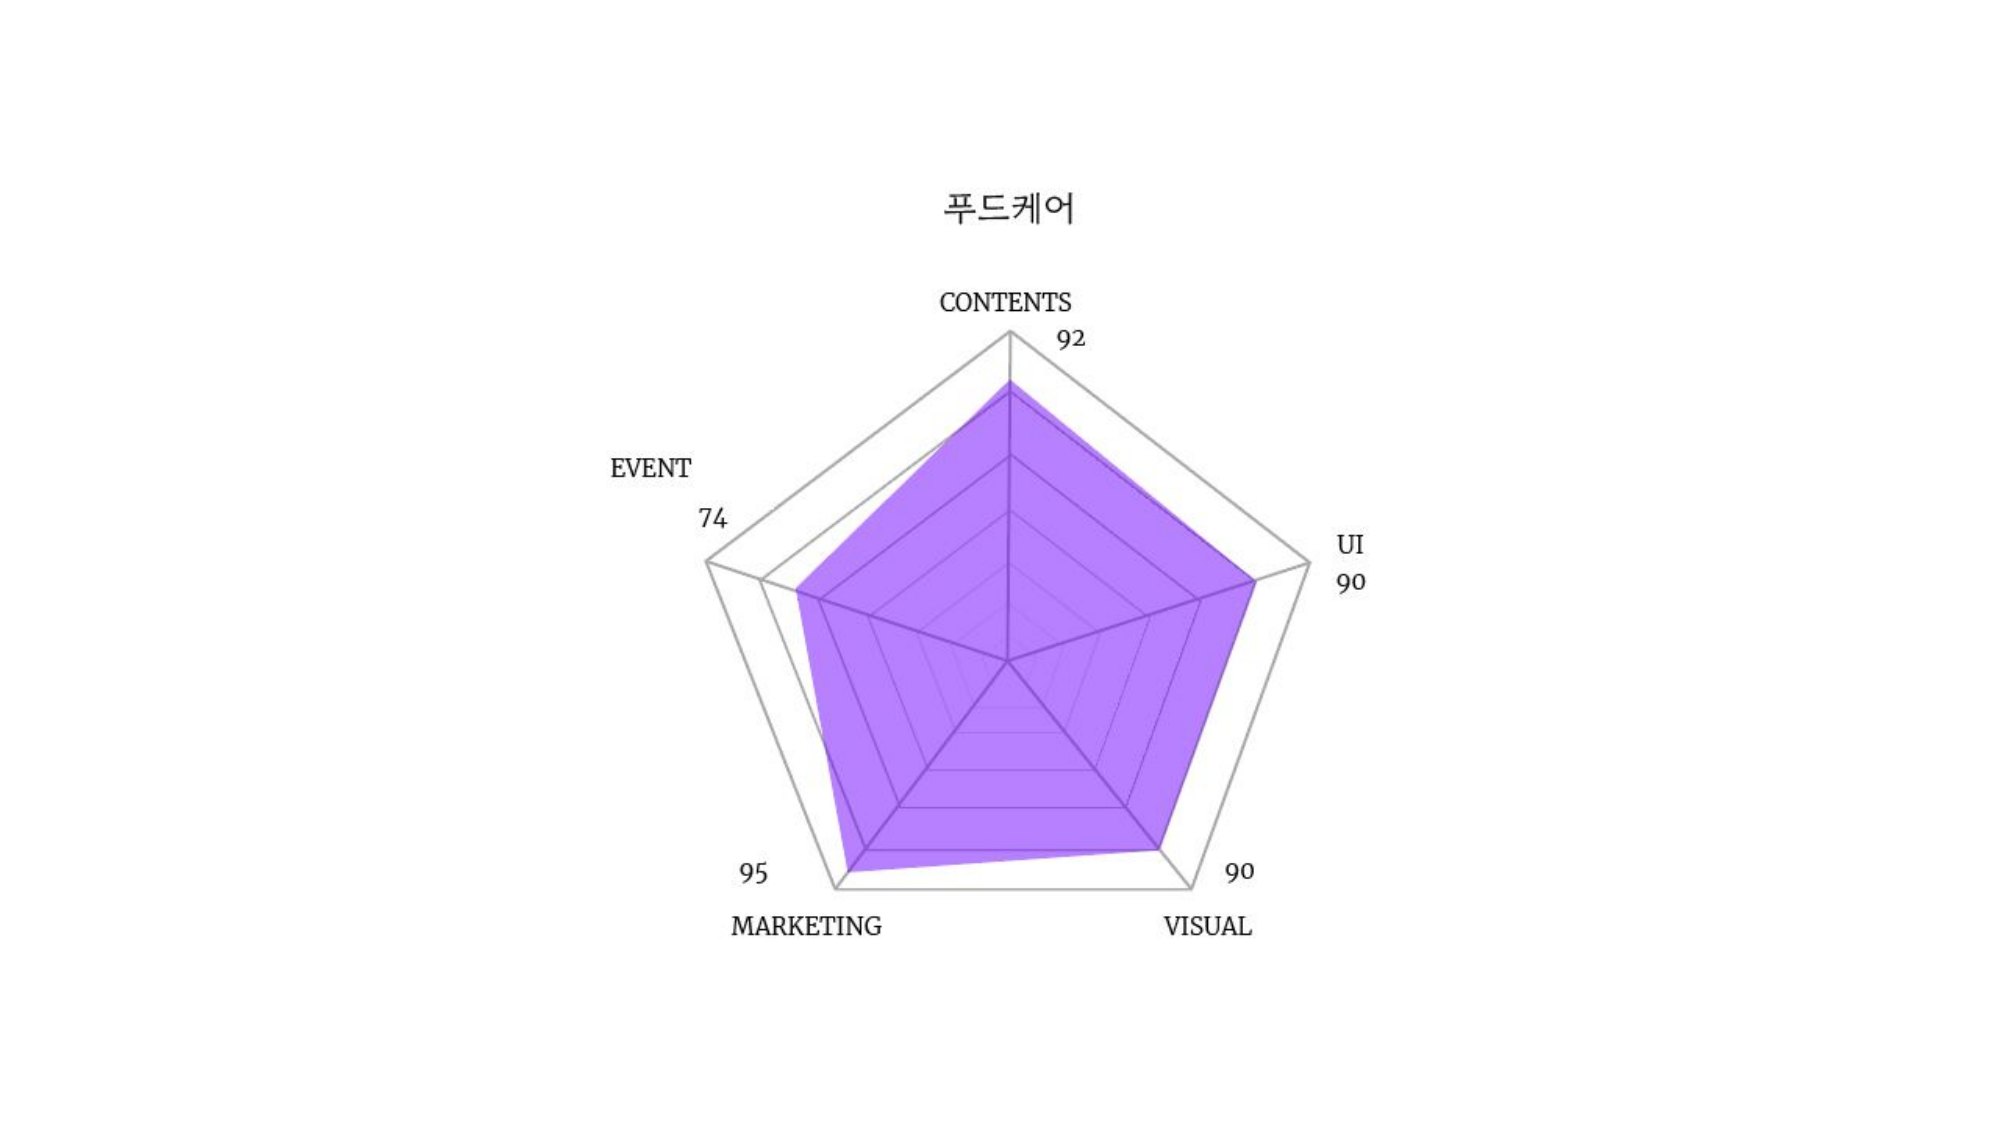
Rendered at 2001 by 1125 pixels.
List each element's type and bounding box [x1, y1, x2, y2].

picture [507, 113, 1493, 1012]
